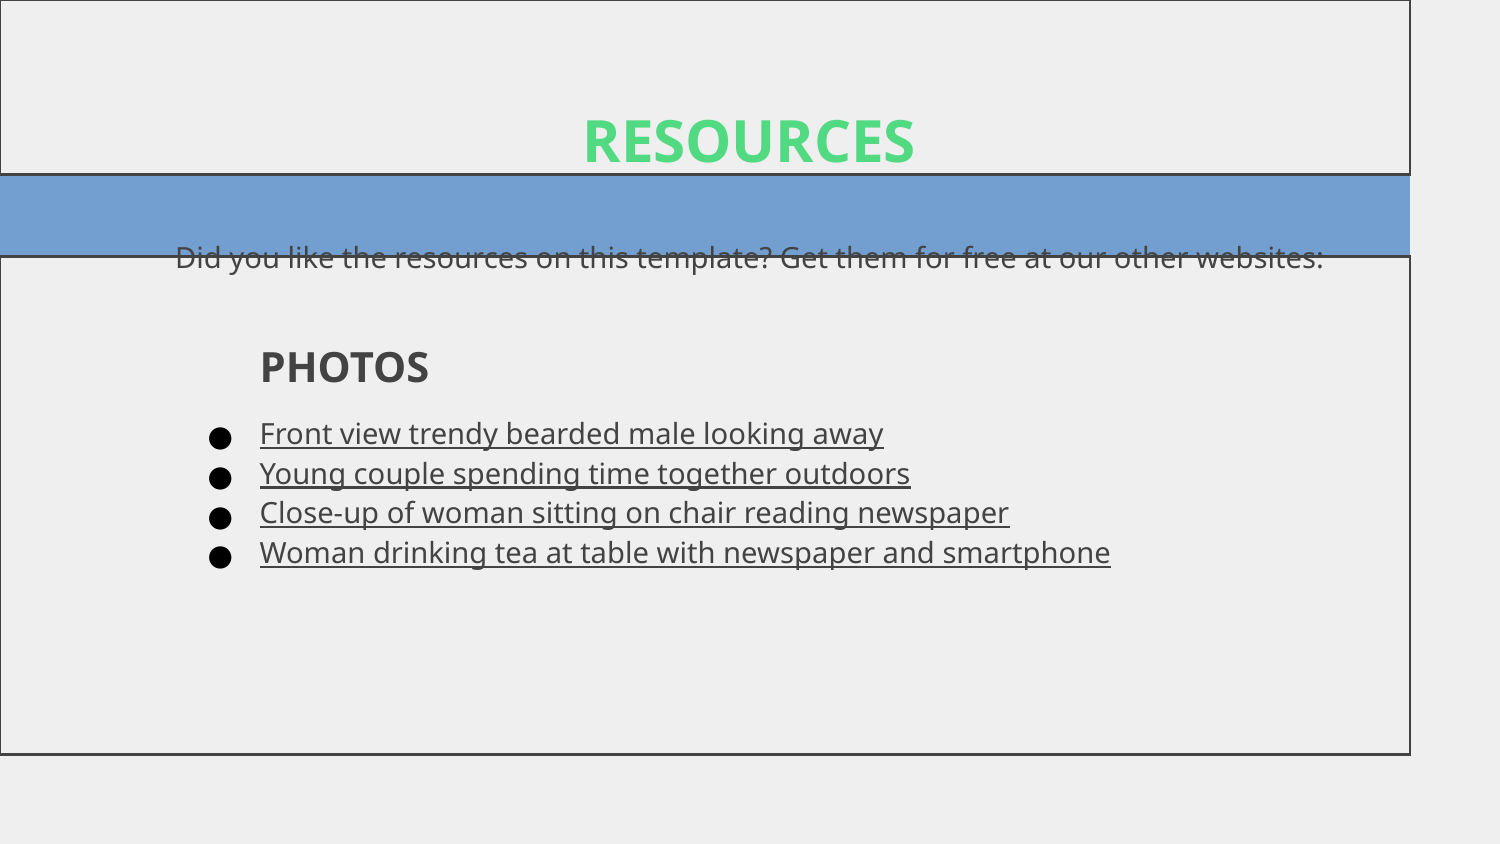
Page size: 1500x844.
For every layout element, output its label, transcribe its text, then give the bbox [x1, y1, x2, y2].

text_box Did you like the resources on this template? Get them for free at our other websites: [95, 224, 1404, 296]
list PHOTOS Front view trendy bearded male looking away Young couple spending time together outdoors Close-up of woman sitting on chair reading newspaper Woman drinking tea at table with newspaper and smartphone [169, 325, 1331, 768]
title RESOURCES [262, 104, 1236, 174]
